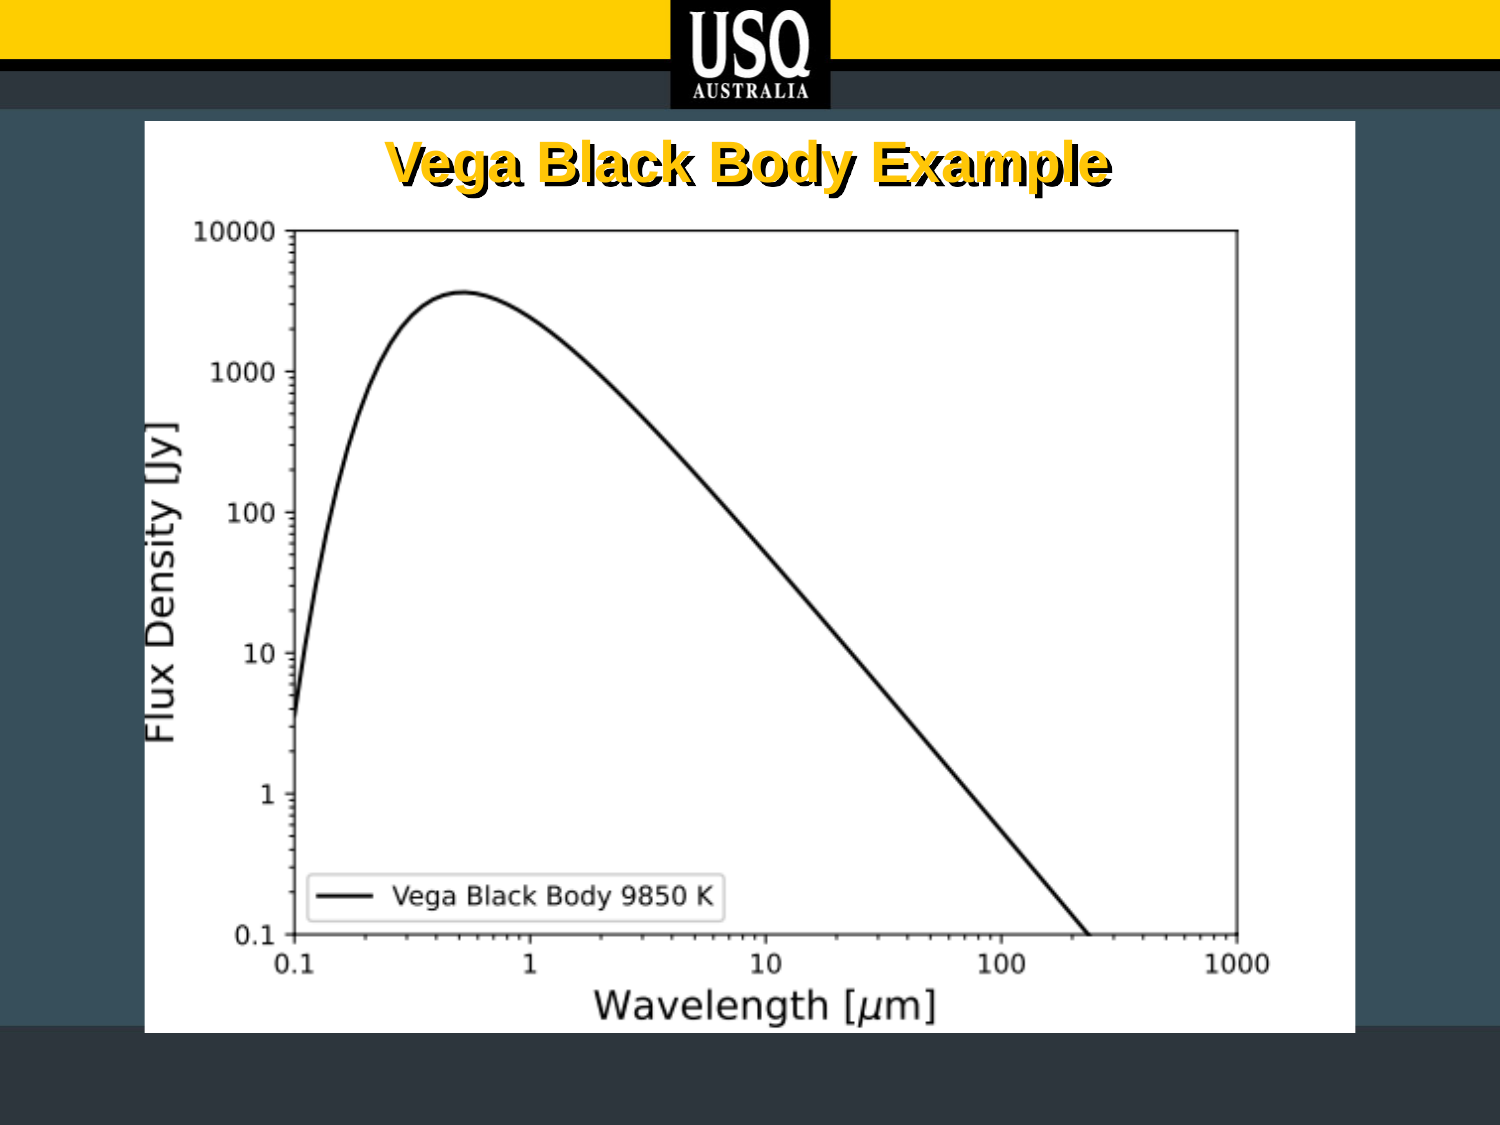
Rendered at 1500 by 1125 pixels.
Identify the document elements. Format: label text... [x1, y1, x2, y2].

picture [0, 0, 1500, 1125]
title Vega Black Body Example [109, 64, 1385, 253]
